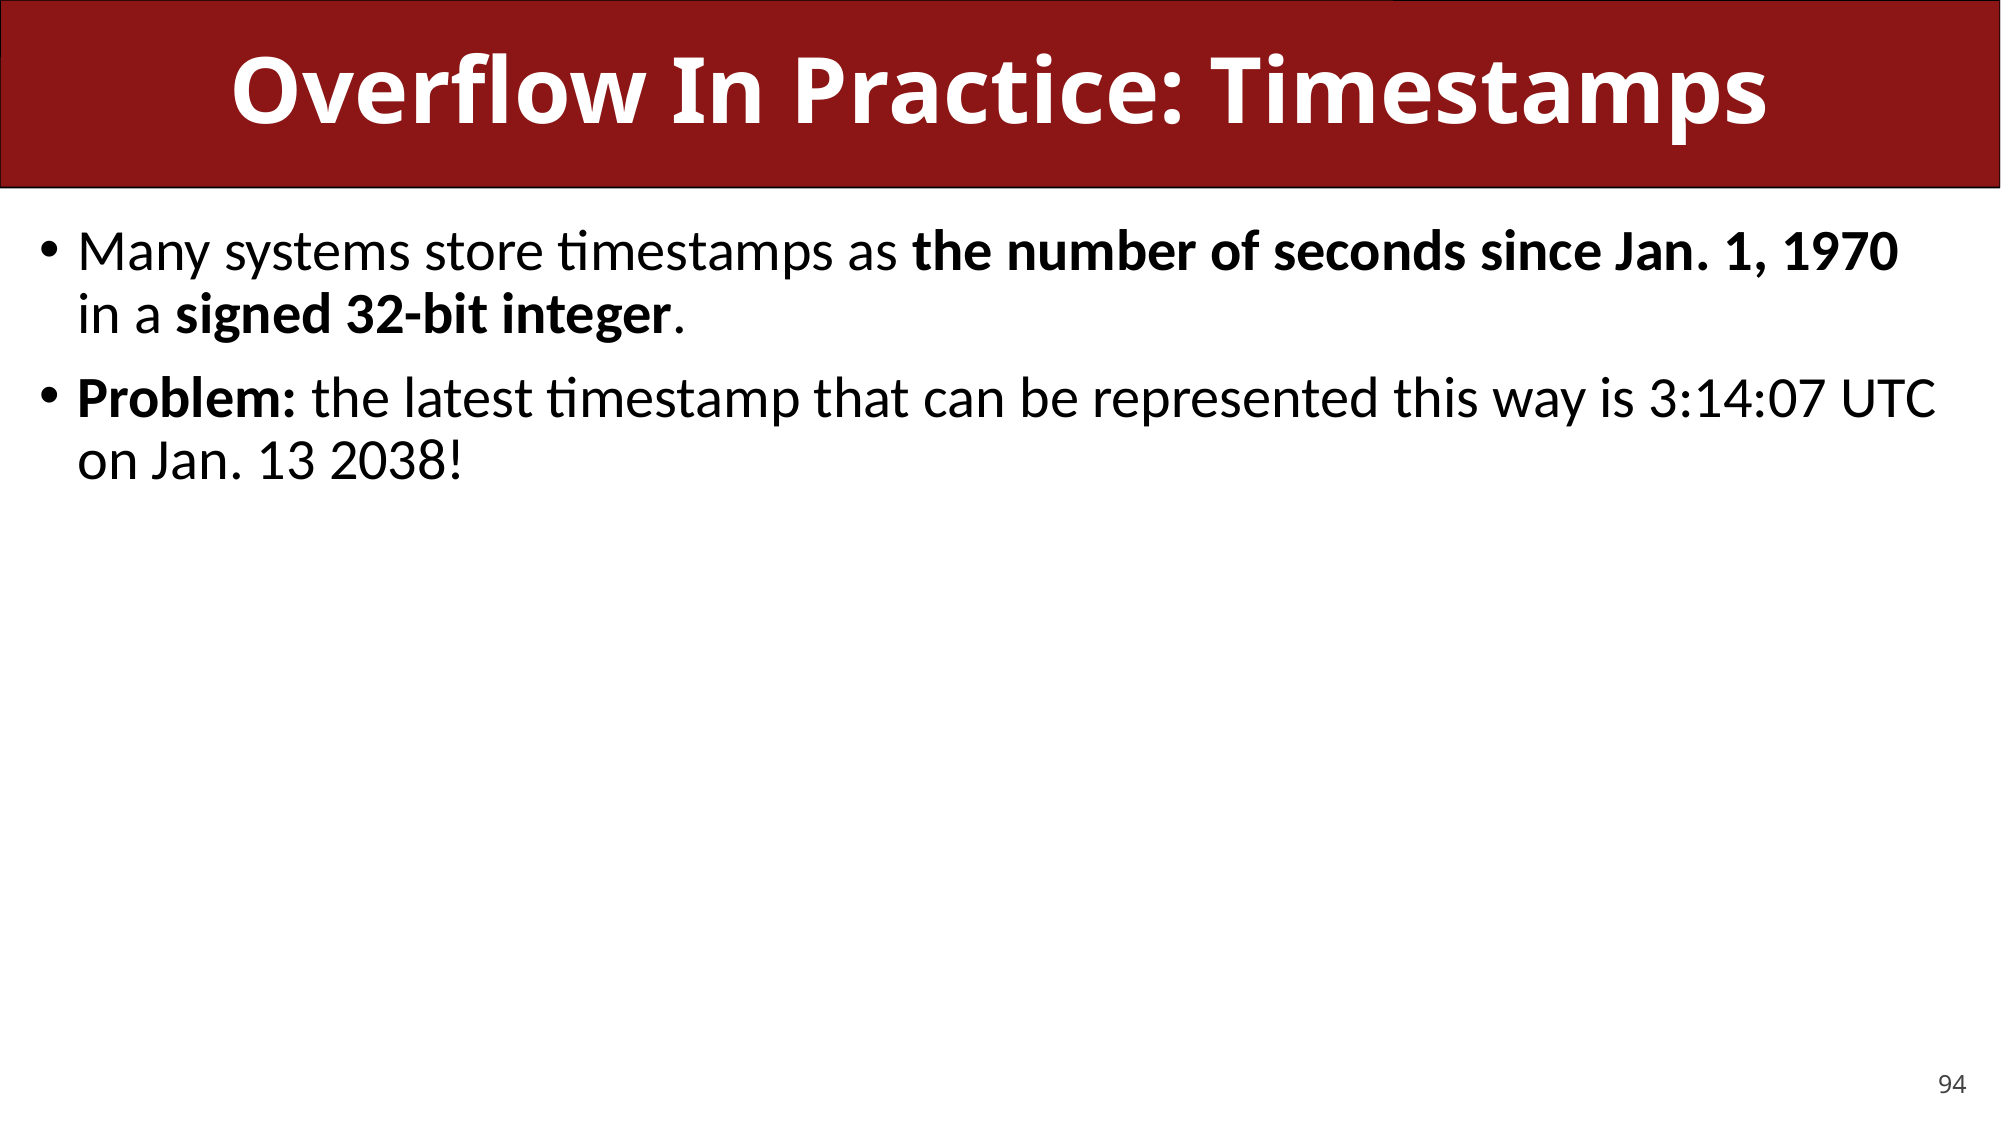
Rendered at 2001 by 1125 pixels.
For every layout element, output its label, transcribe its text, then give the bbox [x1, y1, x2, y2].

title Overflow In Practice: Timestamps [75, 0, 1925, 188]
list Many systems store timestamps as the number of seconds since Jan. 1, 1970 in a signed 32-bit integer. Problem: the latest timestamp that can be represented this way is 3:14:07 UTC on Jan. 13 2038! [24, 212, 1963, 1063]
